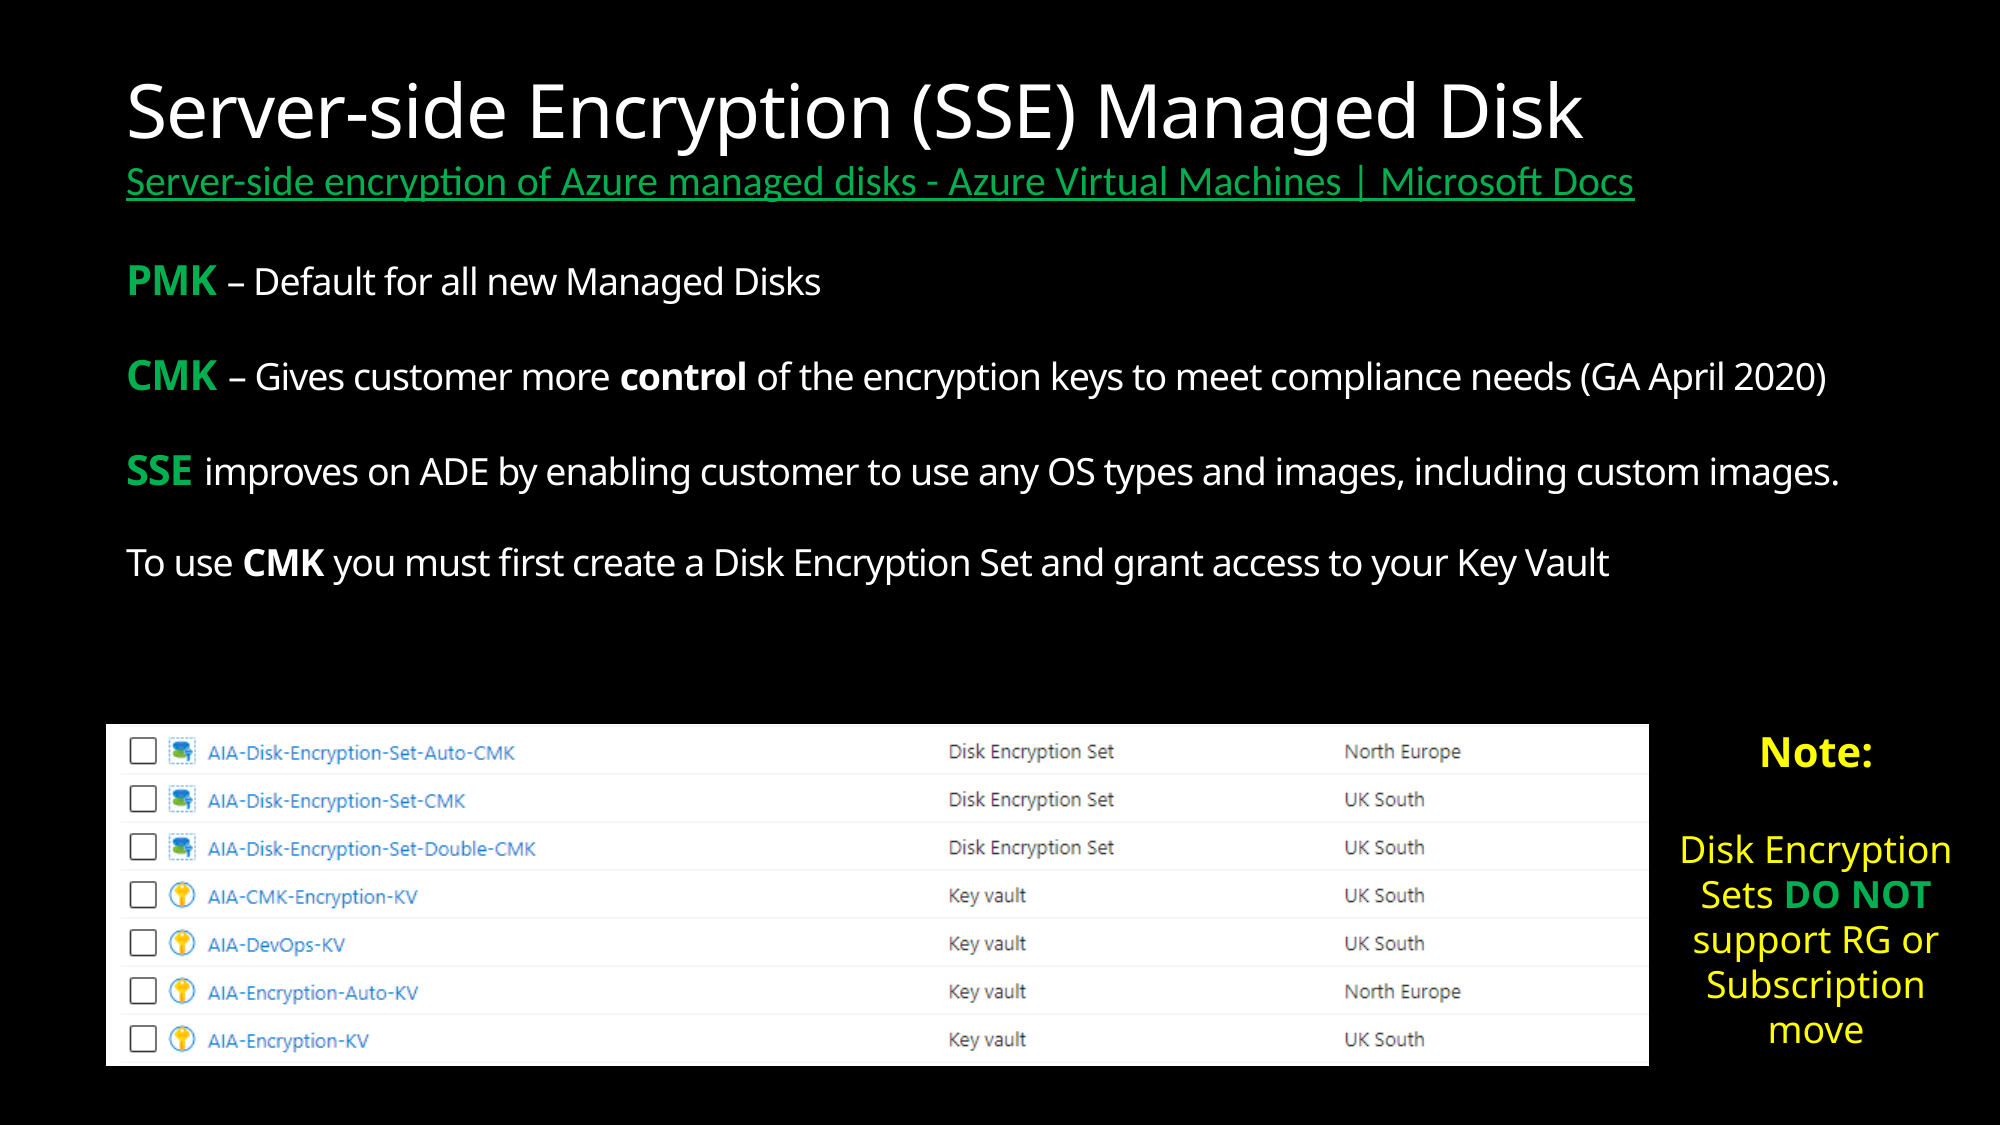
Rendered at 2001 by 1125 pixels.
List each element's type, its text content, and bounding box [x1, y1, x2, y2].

picture [105, 724, 1649, 1067]
title Server-side Encryption (SSE) Managed Disk Server-side encryption of Azure managed disks - Azure Virtual Machines | Microsoft Docs PMK – Default for all new Managed Disks CMK – Gives customer more control of the encryption keys to meet compliance needs (GA April 2020) SSE improves on ADE by enabling customer to use any OS types and images, including custom images. To use CMK you must first create a Disk Encryption Set and grant access to your Key Vault [110, 0, 2000, 592]
text_box Note: Disk Encryption Sets DO NOT support RG or Subscription move [1674, 725, 1959, 1051]
